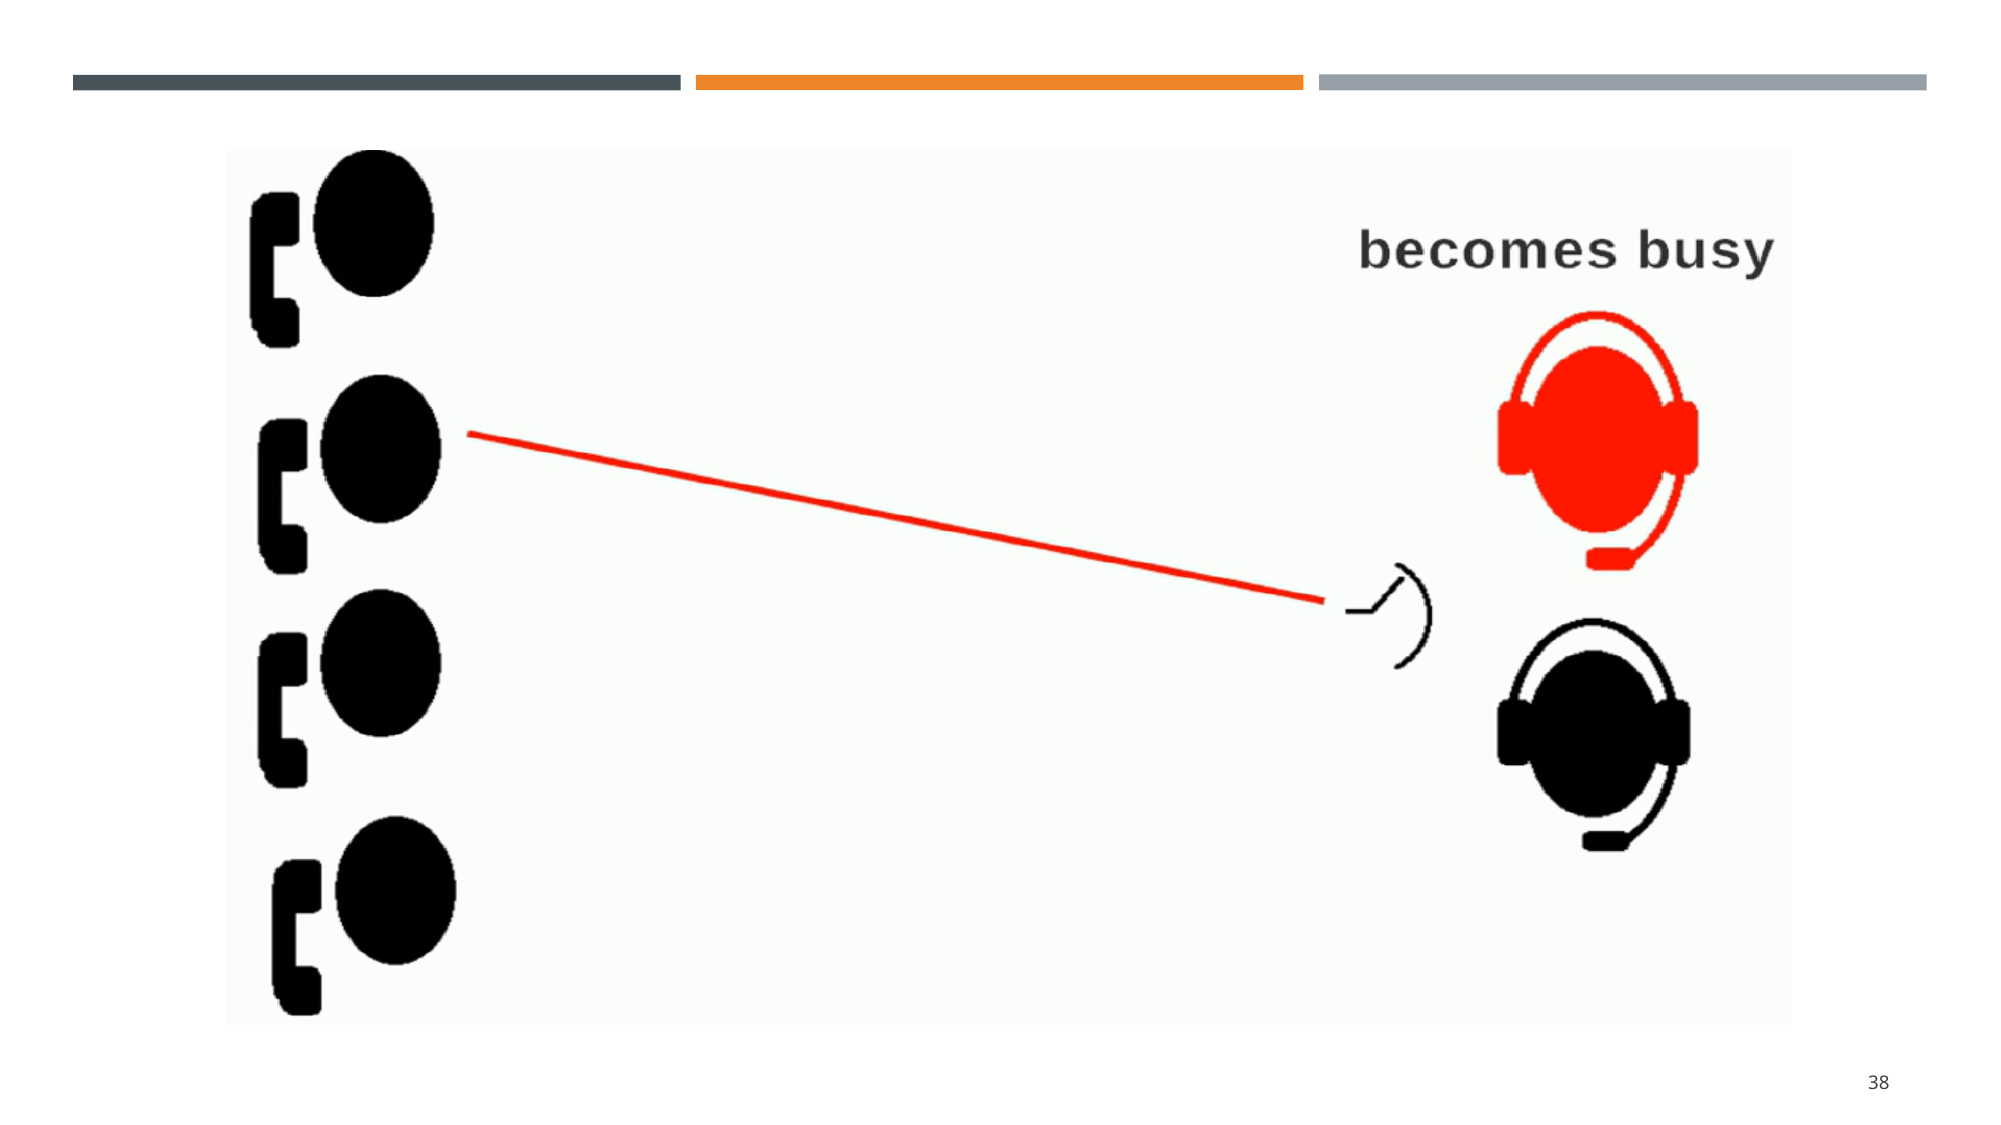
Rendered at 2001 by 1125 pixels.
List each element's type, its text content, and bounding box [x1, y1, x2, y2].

picture [225, 150, 1792, 1025]
slide_number ‹#› [1732, 1053, 1905, 1114]
